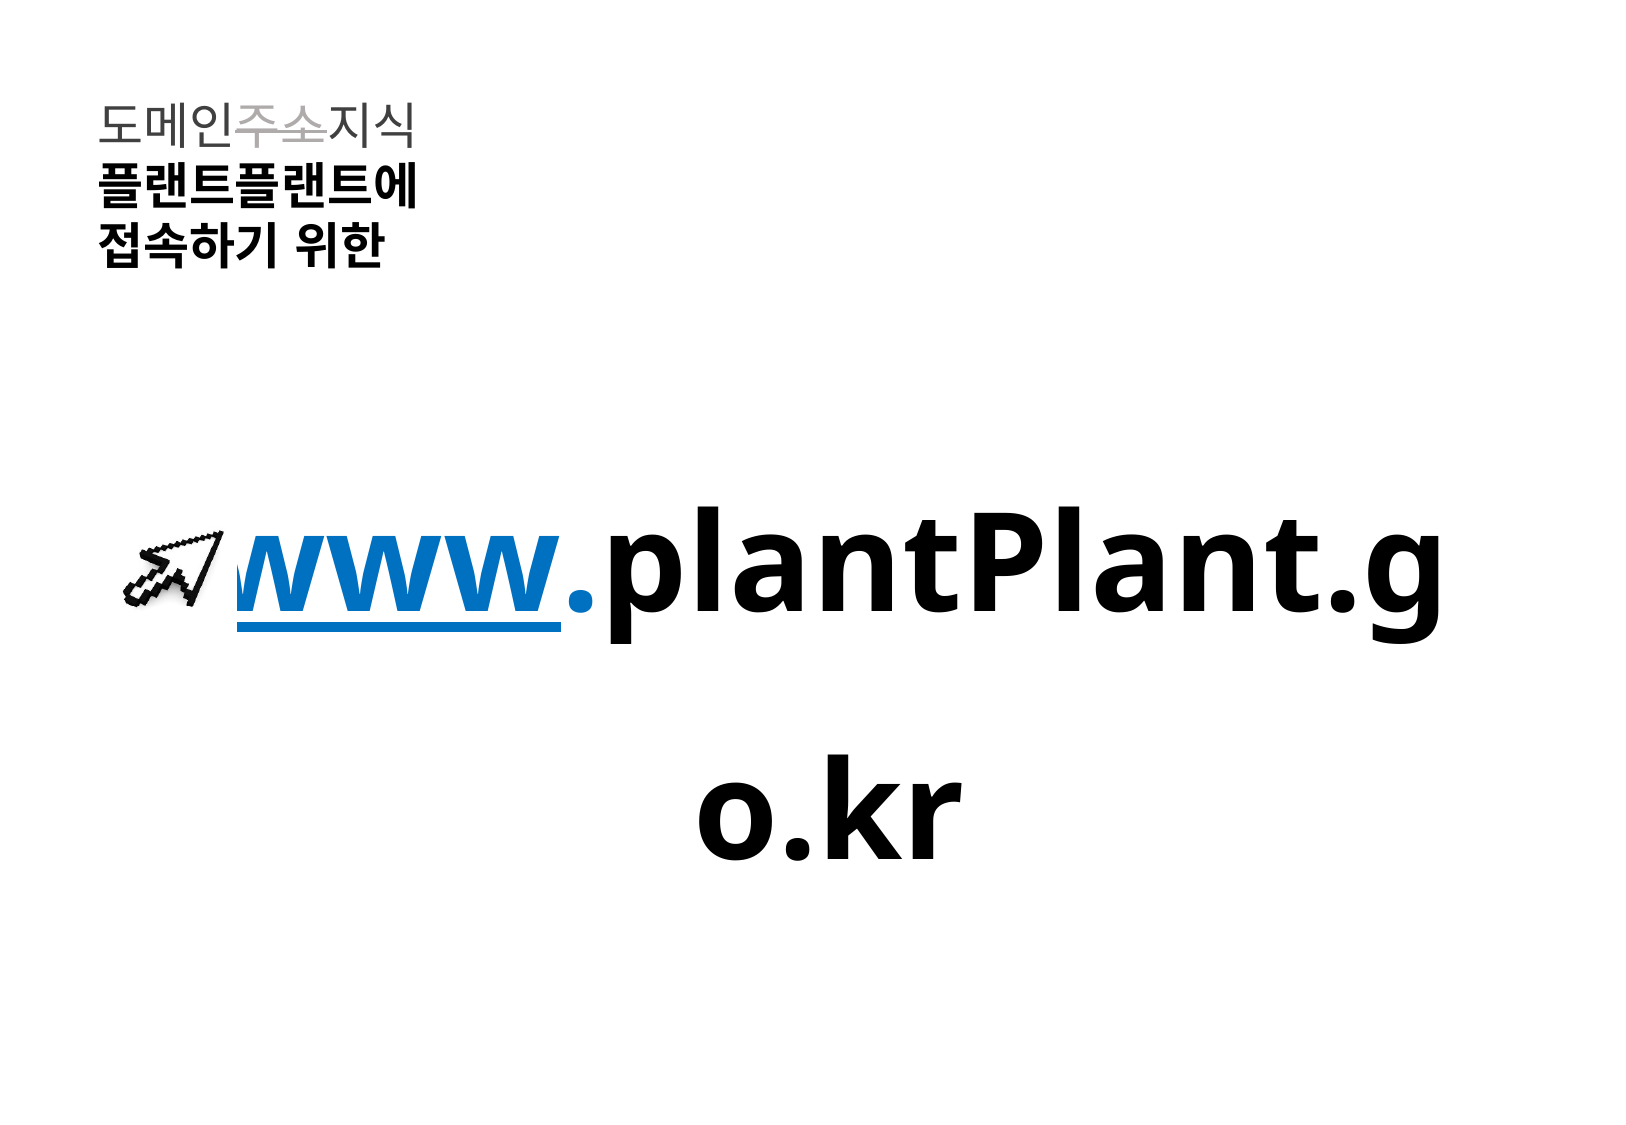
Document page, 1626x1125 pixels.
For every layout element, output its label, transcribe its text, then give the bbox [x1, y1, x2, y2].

picture [102, 503, 237, 639]
text_box www.plantPlant.go.kr [191, 384, 1467, 894]
text_box 도메인주소지식 플랜트플랜트에 접속하기 위한 [82, 87, 434, 283]
